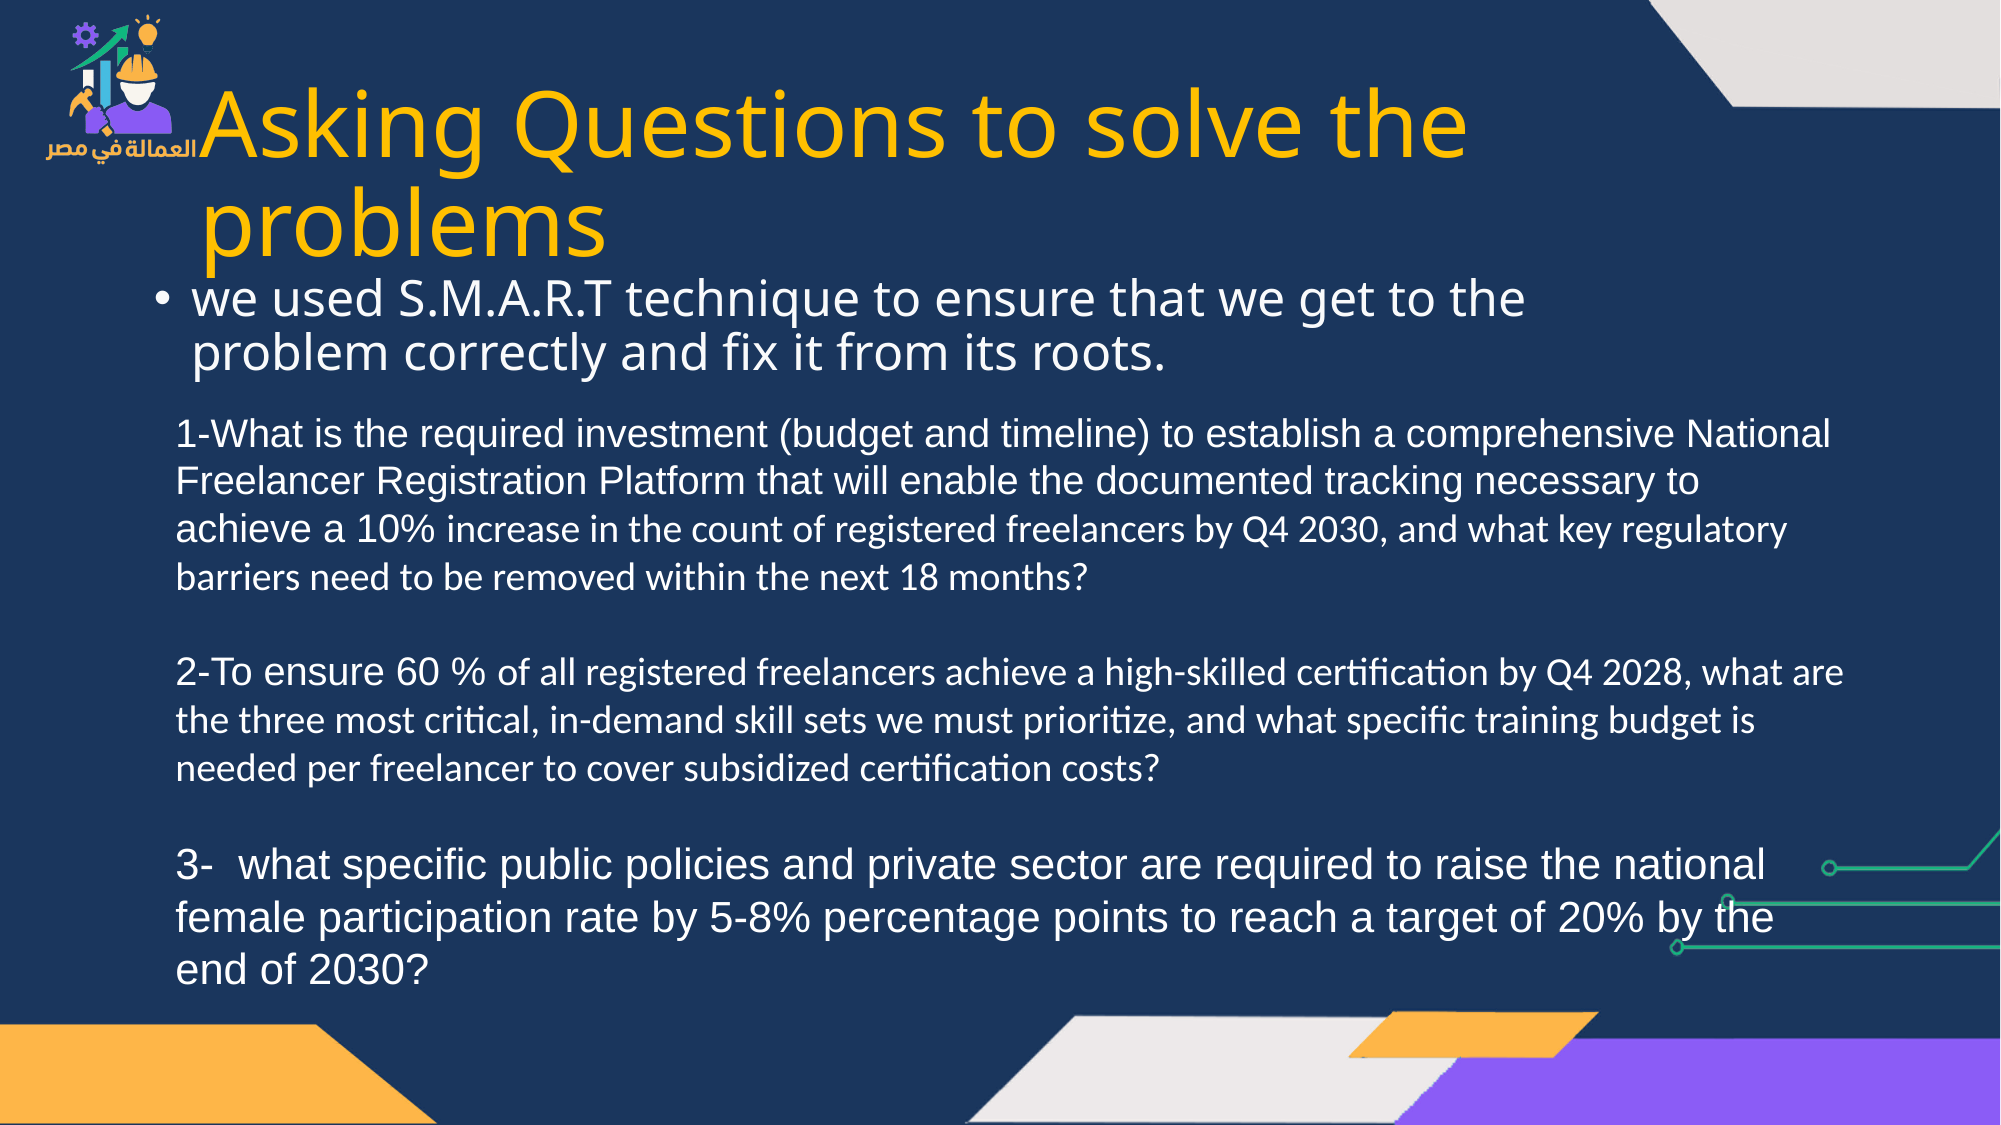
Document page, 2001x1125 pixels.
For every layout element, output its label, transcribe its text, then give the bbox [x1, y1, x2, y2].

title Asking Questions to solve the problems [184, 68, 1910, 286]
picture [0, 0, 2001, 1125]
text_box we used S.M.A.R.T technique to ensure that we get to the problem correctly and fix it from its roots. [138, 265, 1566, 420]
list 1-What is the required investment (budget and timeline) to establish a comprehensive National Freelancer Registration Platform that will enable the documented tracking necessary to achieve a 10% increase in the count of registered freelancers by Q4 2030, and what key regulatory barriers need to be removed within the next 18 months? 2-To ensure 60 % of all registered freelancers achieve a high-skilled certification by Q4 2028, what are the three most critical, in-demand skill sets we must prioritize, and what specific training budget is needed per freelancer to cover subsidized certification costs? 3- what specific public policies and private sector are required to raise the national female participation rate by 5-8% percentage points to reach a target of 20% by the end of 2030? [160, 399, 1862, 1004]
